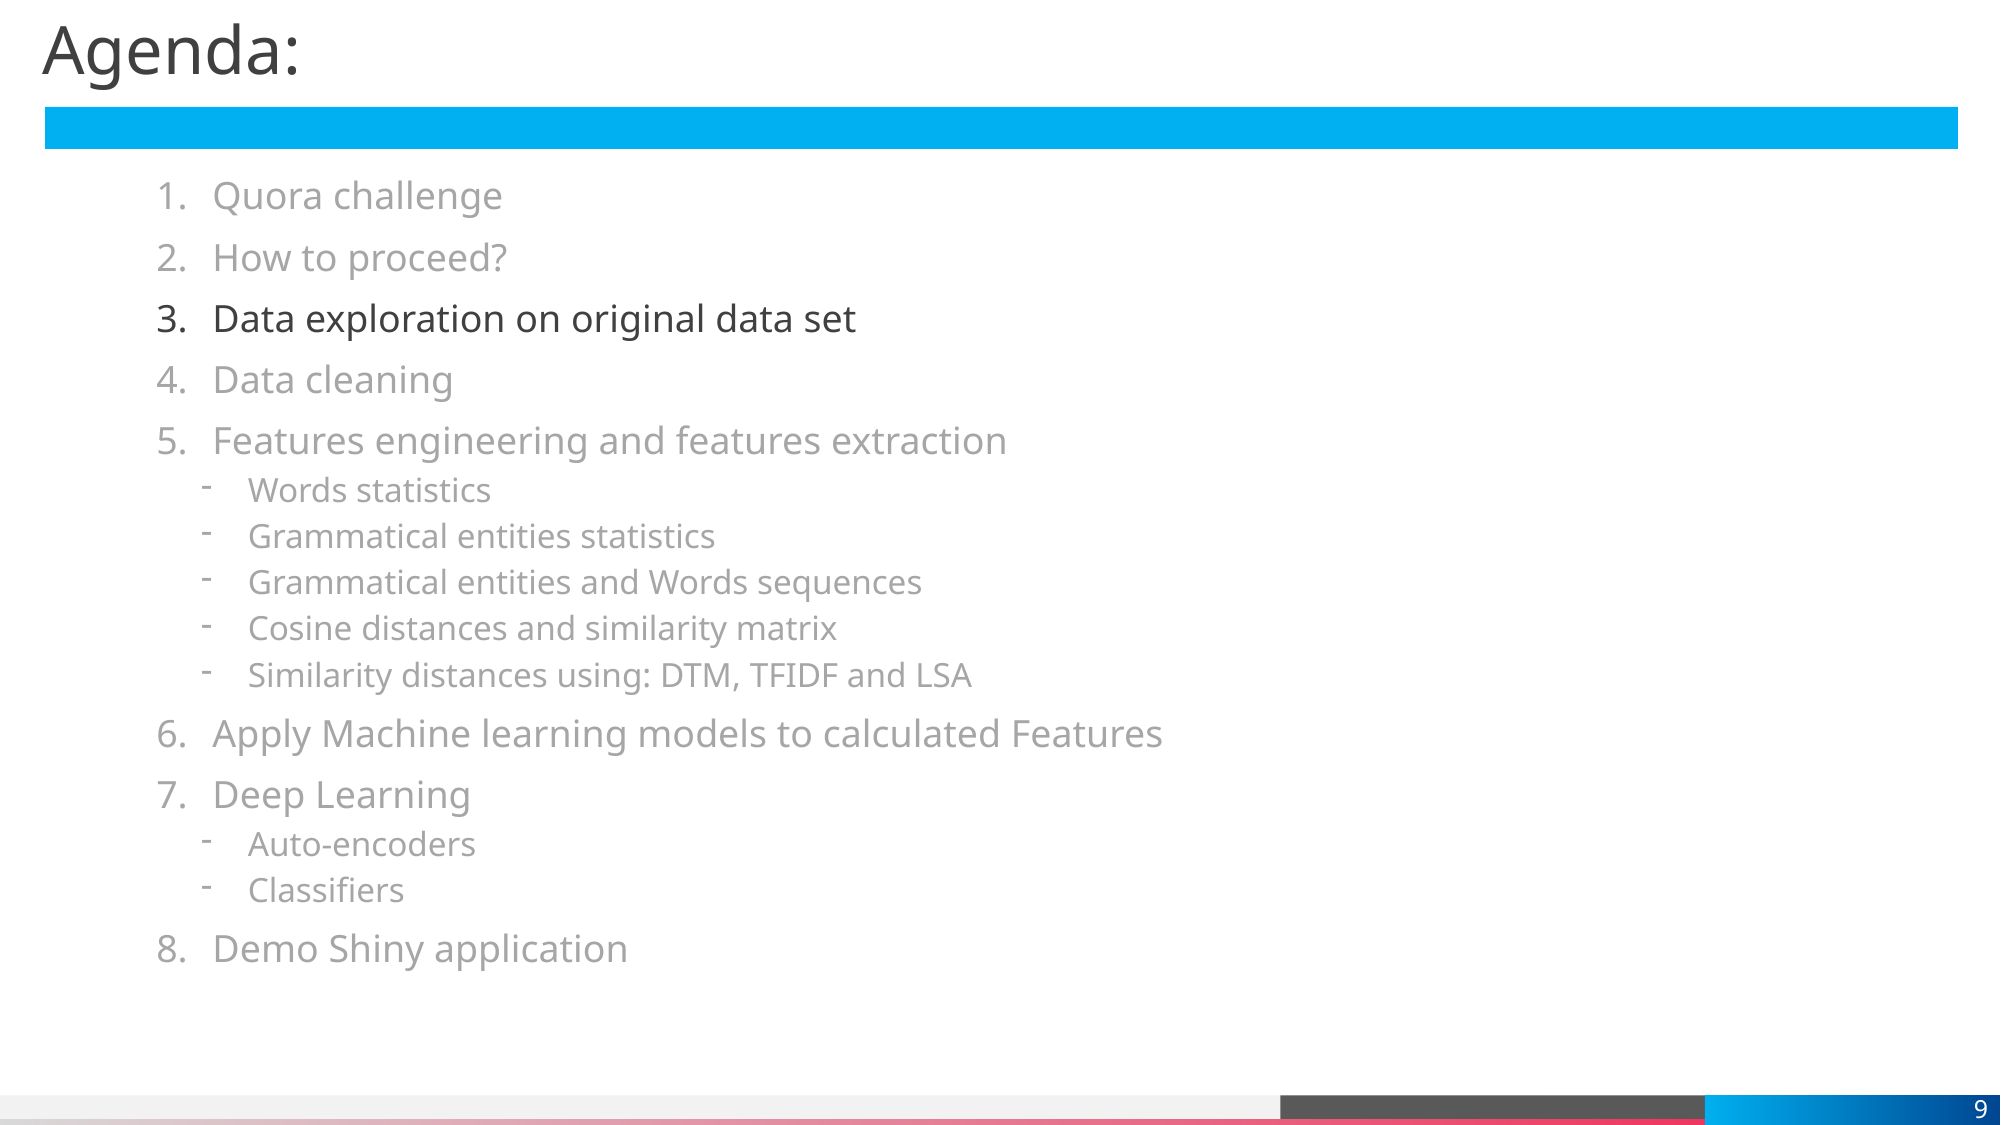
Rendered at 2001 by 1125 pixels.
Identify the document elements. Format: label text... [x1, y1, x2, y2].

title Agenda: [41, 16, 378, 110]
subtitle Quora challenge How to proceed? Data exploration on original data set Data cleaning Features engineering and features extraction Words statistics Grammatical entities statistics Grammatical entities and Words sequences Cosine distances and similarity matrix Similarity distances using: DTM, TFIDF and LSA Apply Machine learning models to calculated Features Deep Learning Auto-encoders Classifiers Demo Shiny application [156, 177, 1280, 990]
text_box [44, 106, 1959, 150]
slide_number 9 [1704, 1095, 2000, 1125]
